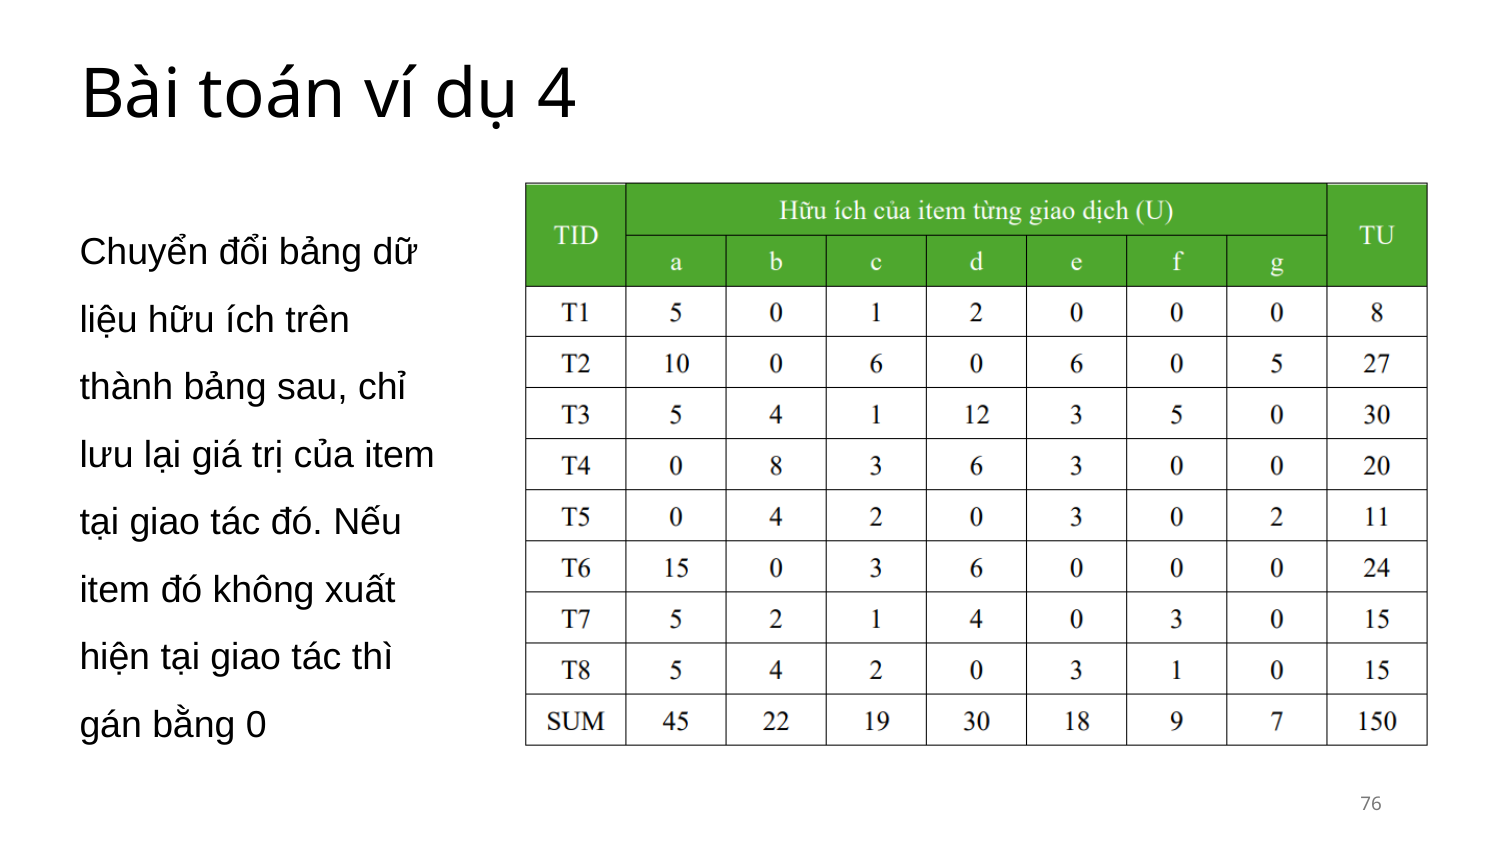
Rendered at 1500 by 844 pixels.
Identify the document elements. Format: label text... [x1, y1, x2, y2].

title Bài toán ví dụ 4 [64, 13, 1359, 177]
picture [518, 167, 1436, 754]
slide_number 76 [1059, 782, 1397, 827]
text_box Chuyển đổi bảng dữ liệu hữu ích trên thành bảng sau, chỉ lưu lại giá trị của item tại giao tác đó. Nếu item đó không xuất hiện tại giao tác thì gán bằng 0 [64, 197, 455, 753]
